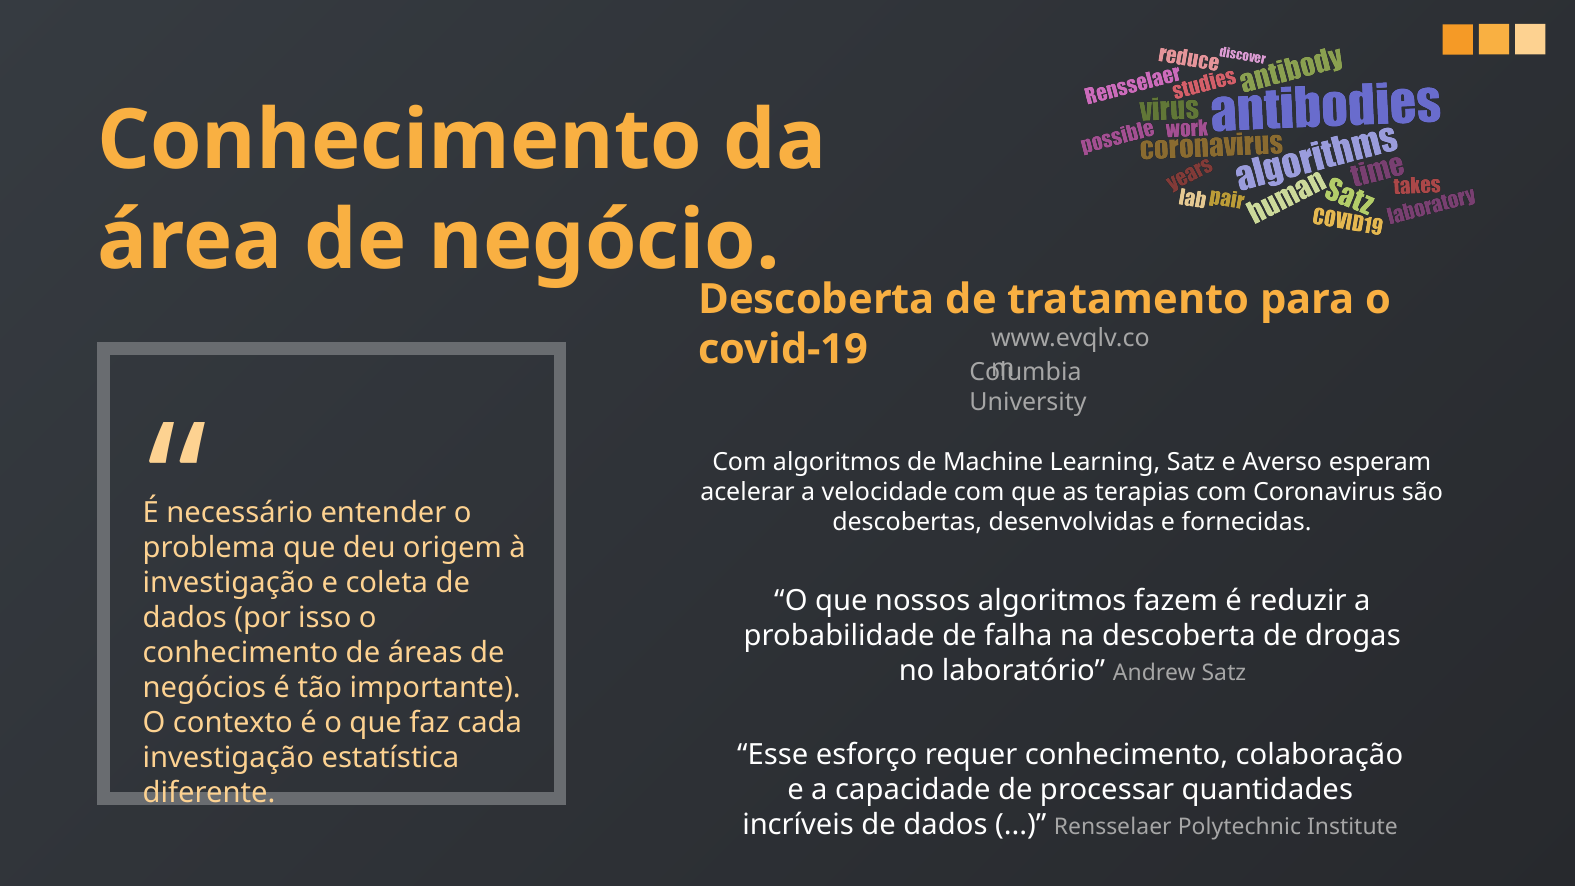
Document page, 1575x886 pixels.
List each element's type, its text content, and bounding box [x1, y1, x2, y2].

text_box [103, 348, 561, 800]
text_box Conhecimento da área de negócio. [82, 78, 898, 293]
text_box www.evqlv.com [976, 314, 1169, 347]
text_box [1492, 23, 1510, 55]
text_box Com algoritmos de Machine Learning, Satz e Averso esperam acelerar a velocidade com que as terapias com Coronavirus são descobertas, desenvolvidas e fornecidas. [648, 438, 1497, 543]
text_box [0, 0, 1575, 886]
text_box “O que nossos algoritmos fazem é reduzir a probabilidade de falha na descoberta de drogas no laboratório” Andrew Satz [720, 573, 1425, 694]
text_box “Esse esforço requer conhecimento, colaboração e a capacidade de processar quantidades incríveis de dados (...)” Rensselaer Polytechnic Institute [718, 728, 1423, 848]
text_box Descoberta de tratamento para o covid-19 [683, 264, 1462, 380]
picture [1004, 0, 1492, 281]
text_box Columbia University [954, 347, 1191, 423]
text_box [1514, 23, 1546, 55]
text_box É necessário entender o problema que deu origem à investigação e coleta de dados (por isso o conhecimento de áreas de negócios é tão importante). O contexto é o que faz cada investigação estatística diferente. [128, 486, 555, 816]
text_box “ [133, 367, 339, 583]
